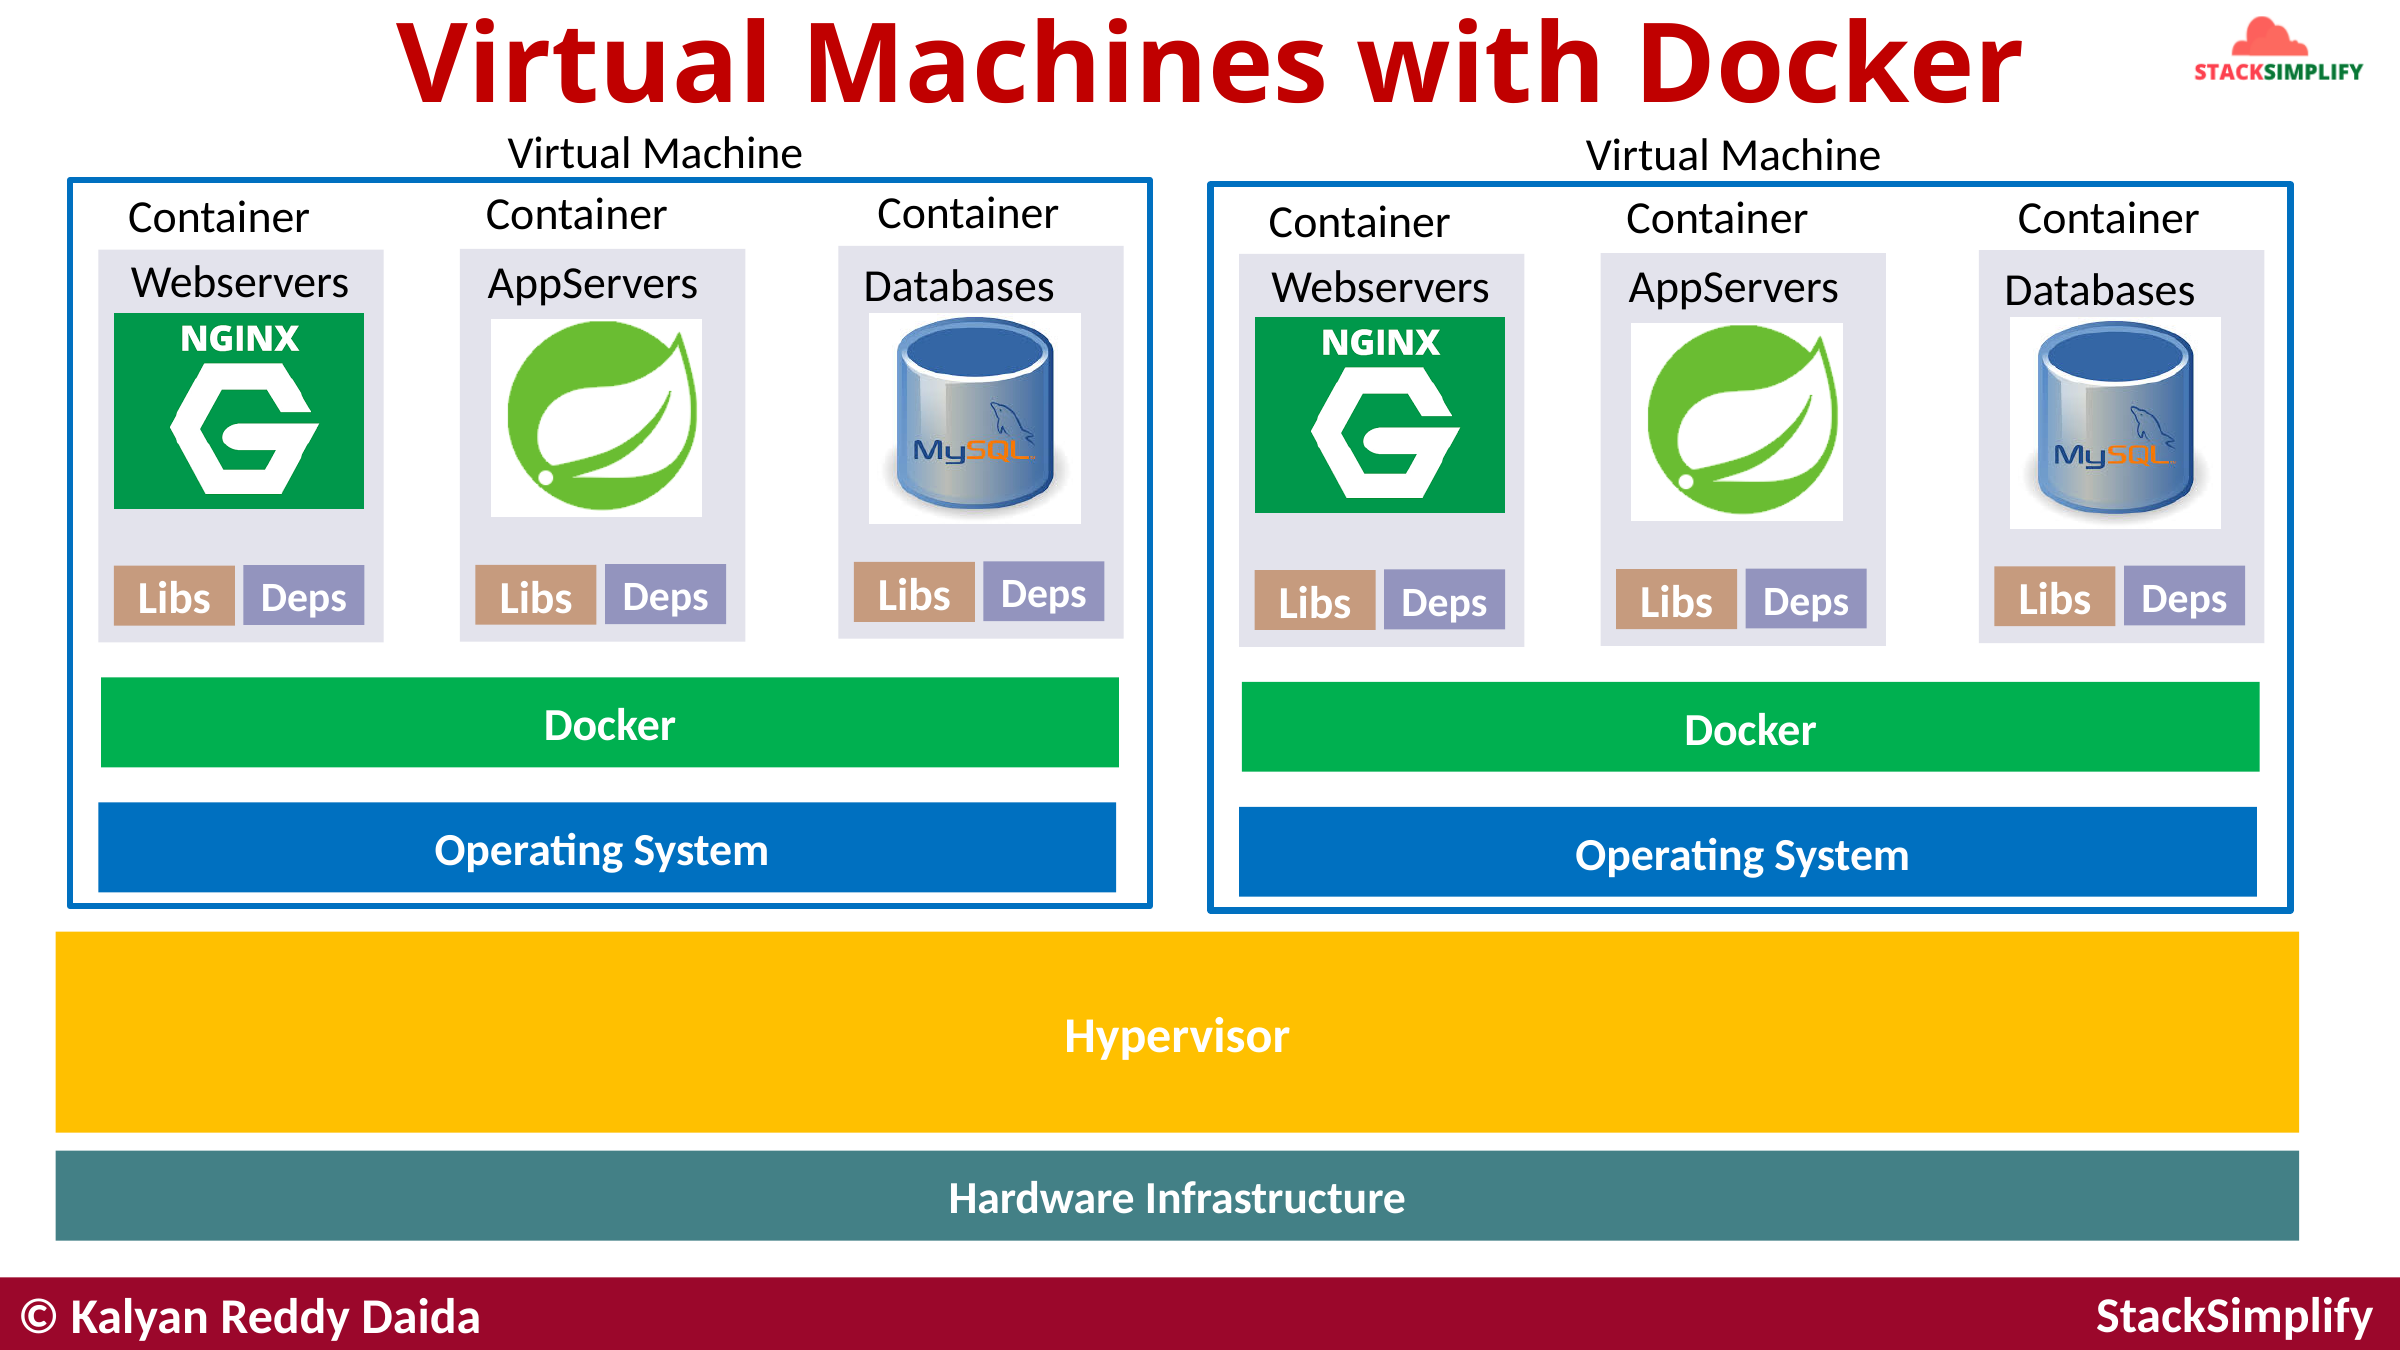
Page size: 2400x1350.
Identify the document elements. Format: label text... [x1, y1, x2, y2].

picture [2009, 317, 2222, 529]
text_box [1209, 182, 2293, 913]
text_box Virtual Machine [1571, 116, 1897, 187]
text_box Hypervisor [54, 930, 2301, 1135]
text_box Hardware Infrastructure [54, 1149, 2301, 1243]
text_box Operating System [96, 800, 1118, 894]
text_box Docker [1240, 680, 2262, 774]
footer © Kalyan Reddy Daida [0, 1278, 511, 1350]
picture [2275, 10, 2375, 86]
picture [1255, 317, 1505, 513]
picture [869, 312, 1081, 525]
picture [1631, 323, 1843, 522]
text_box Operating System [1237, 805, 2259, 899]
picture [114, 312, 364, 509]
text_box [68, 178, 1152, 908]
picture [490, 319, 703, 517]
text_box Docker [99, 675, 1121, 769]
text_box Virtual Machines with Docker [147, 0, 2275, 164]
text_box Virtual Machine [492, 115, 819, 186]
